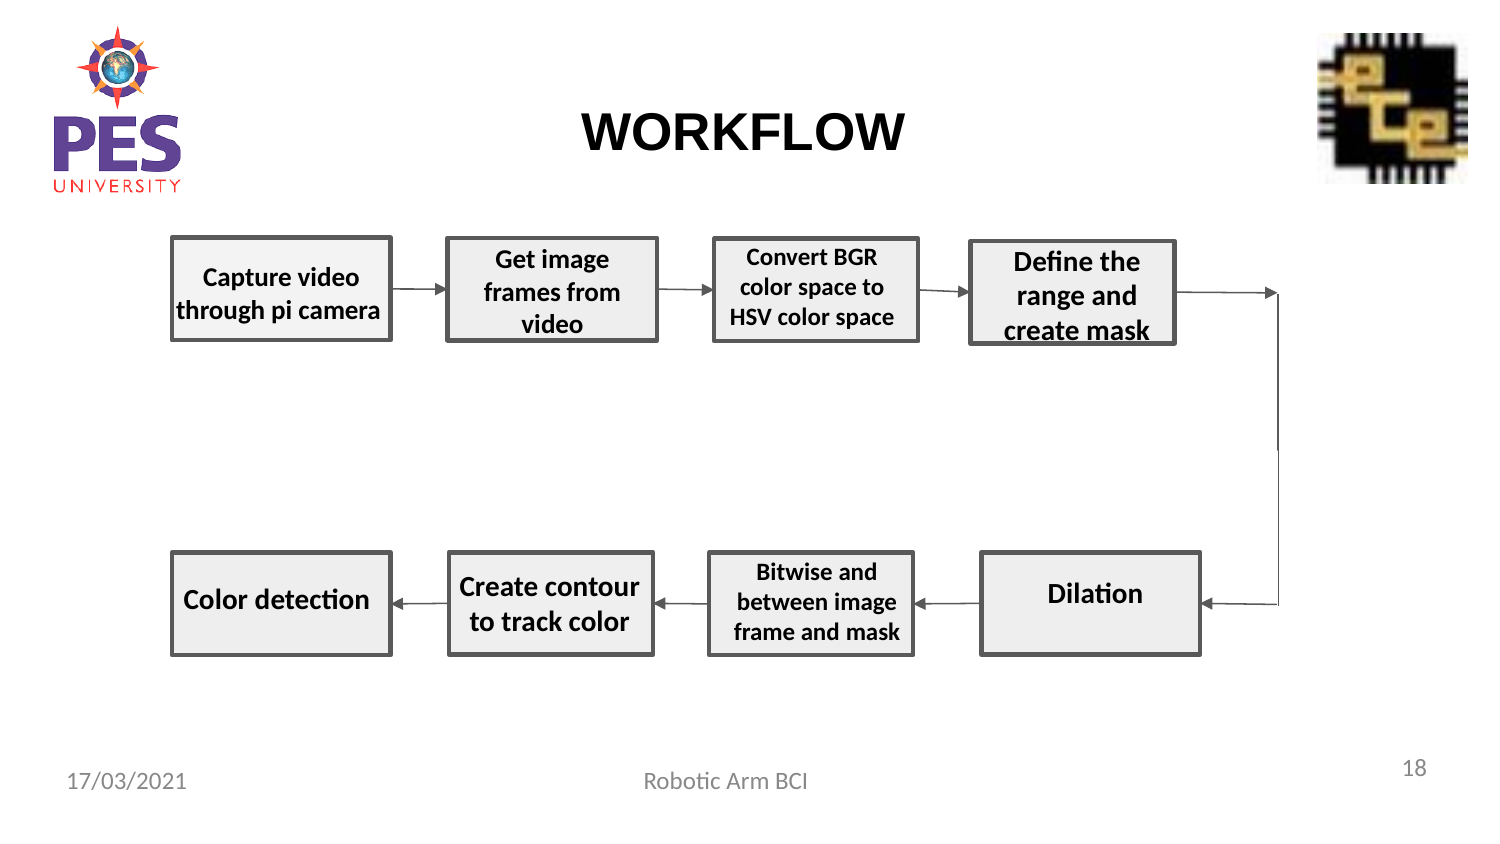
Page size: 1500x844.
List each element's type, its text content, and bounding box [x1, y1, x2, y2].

text_box Create contour to track color [440, 552, 660, 655]
text_box Dilation [981, 559, 1210, 648]
text_box Capture video through pi camera [155, 244, 407, 334]
text_box Convert BGR color space to HSV color space [707, 225, 918, 341]
text_box [171, 237, 391, 244]
text_box [970, 241, 975, 344]
text_box Get image frames from video [450, 226, 655, 304]
text_box Robotic Arm BCI [488, 772, 964, 810]
text_box [171, 642, 391, 656]
text_box [709, 618, 914, 656]
picture [1317, 33, 1469, 184]
text_box ‹#› [1092, 772, 1443, 797]
text_box 17/03/2021 [51, 749, 402, 810]
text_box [917, 289, 971, 293]
text_box Bitwise and between image frame and mask [697, 540, 938, 618]
text_box WORKFLOW [215, 82, 1312, 177]
picture [23, 14, 212, 203]
text_box [981, 648, 1201, 655]
text_box [981, 552, 1201, 559]
text_box [171, 552, 391, 564]
text_box [447, 237, 658, 341]
text_box [129, 244, 1453, 772]
text_box Color detection [162, 564, 391, 642]
text_box [171, 334, 391, 341]
text_box Define the range and create mask [975, 226, 1180, 351]
